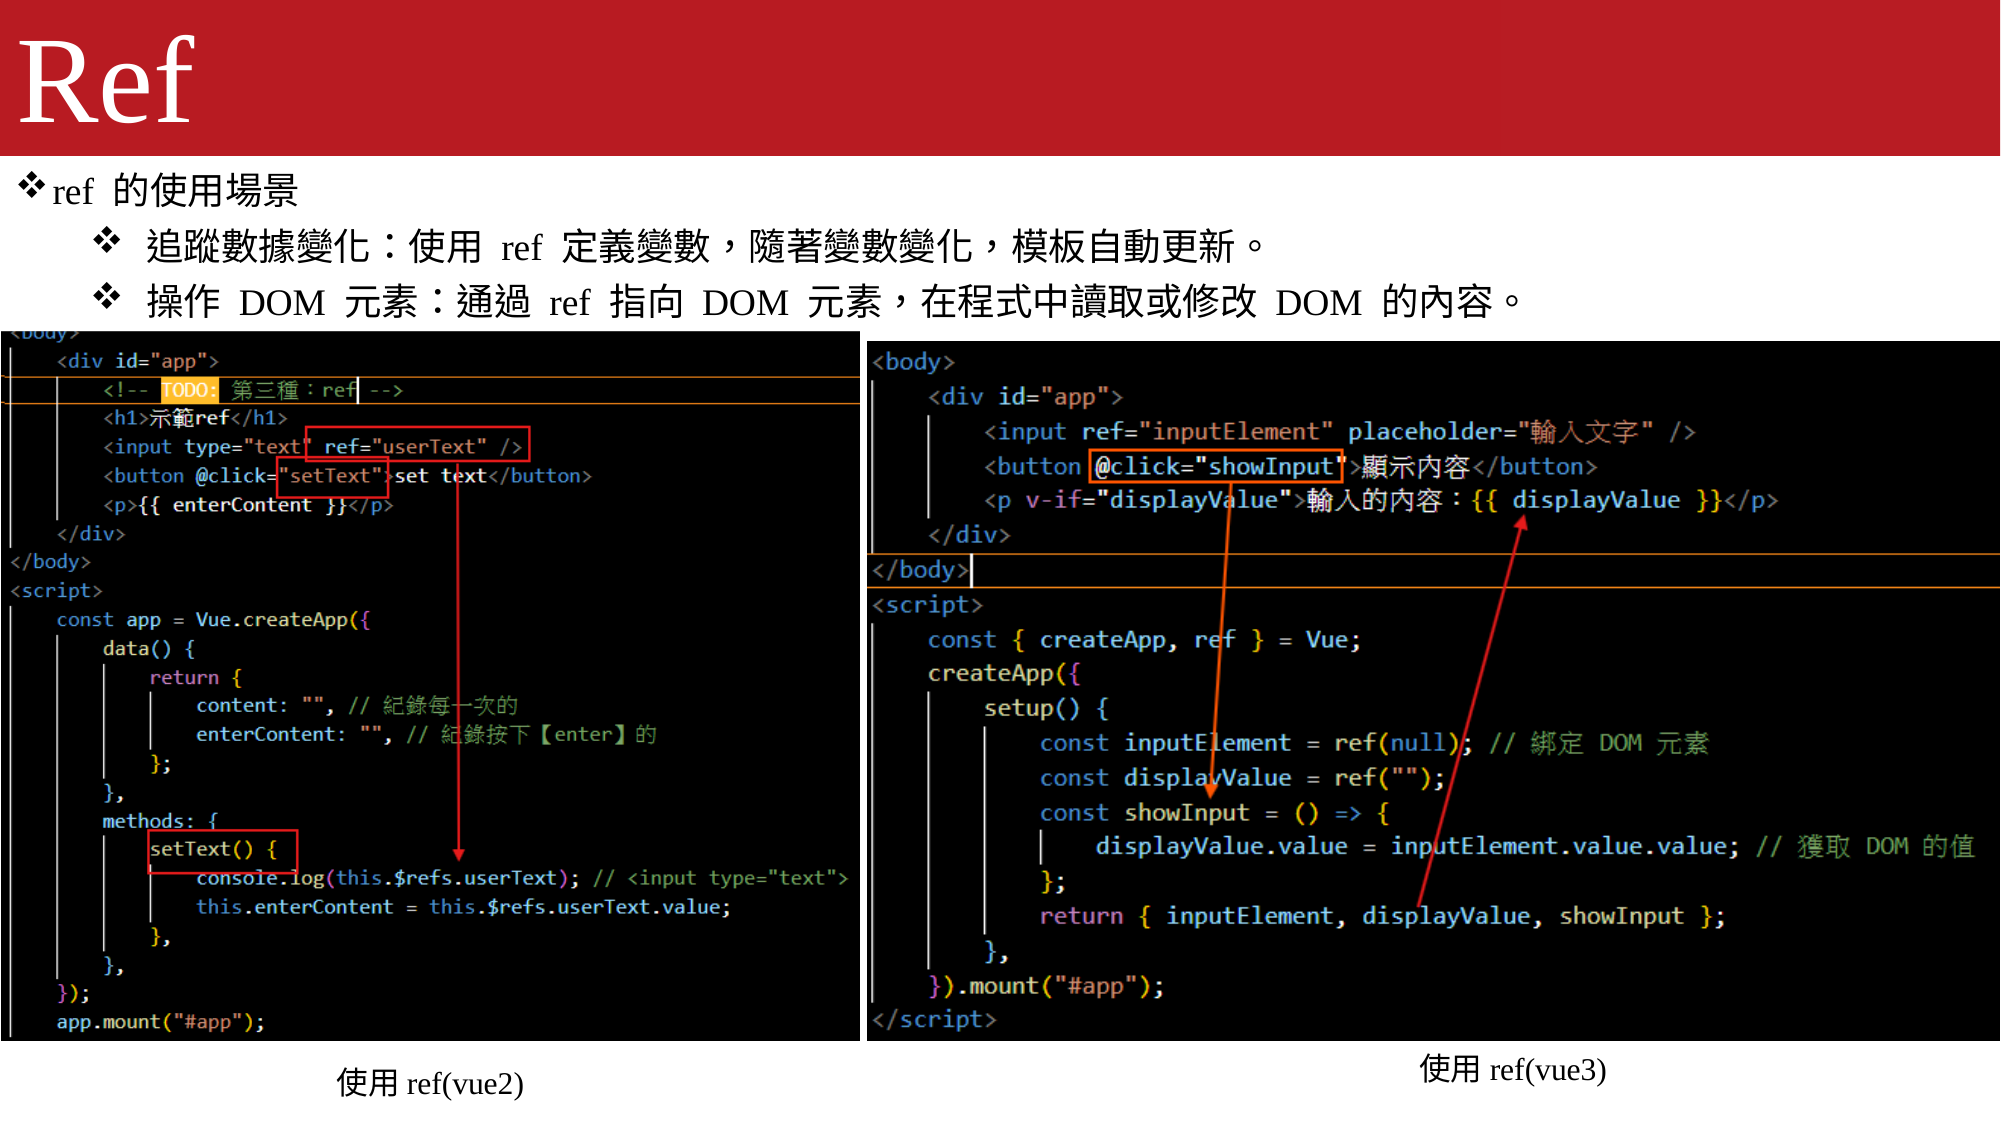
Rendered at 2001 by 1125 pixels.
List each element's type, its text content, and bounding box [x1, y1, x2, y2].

picture [1, 330, 860, 1041]
list ref 的使用場景 追蹤數據變化：使用 ref 定義變數，隨著變數變化，模板自動更新。 操作 DOM 元素：通過 ref 指向 DOM 元素，在程式中讀取或修改 DOM 的內容。 [0, 159, 1988, 987]
text_box 使用ref(vue3) [1284, 1041, 1743, 1095]
title Ref [1, 0, 1727, 156]
picture [867, 341, 2000, 1041]
list 使用ref(vue2) [201, 1055, 660, 1109]
